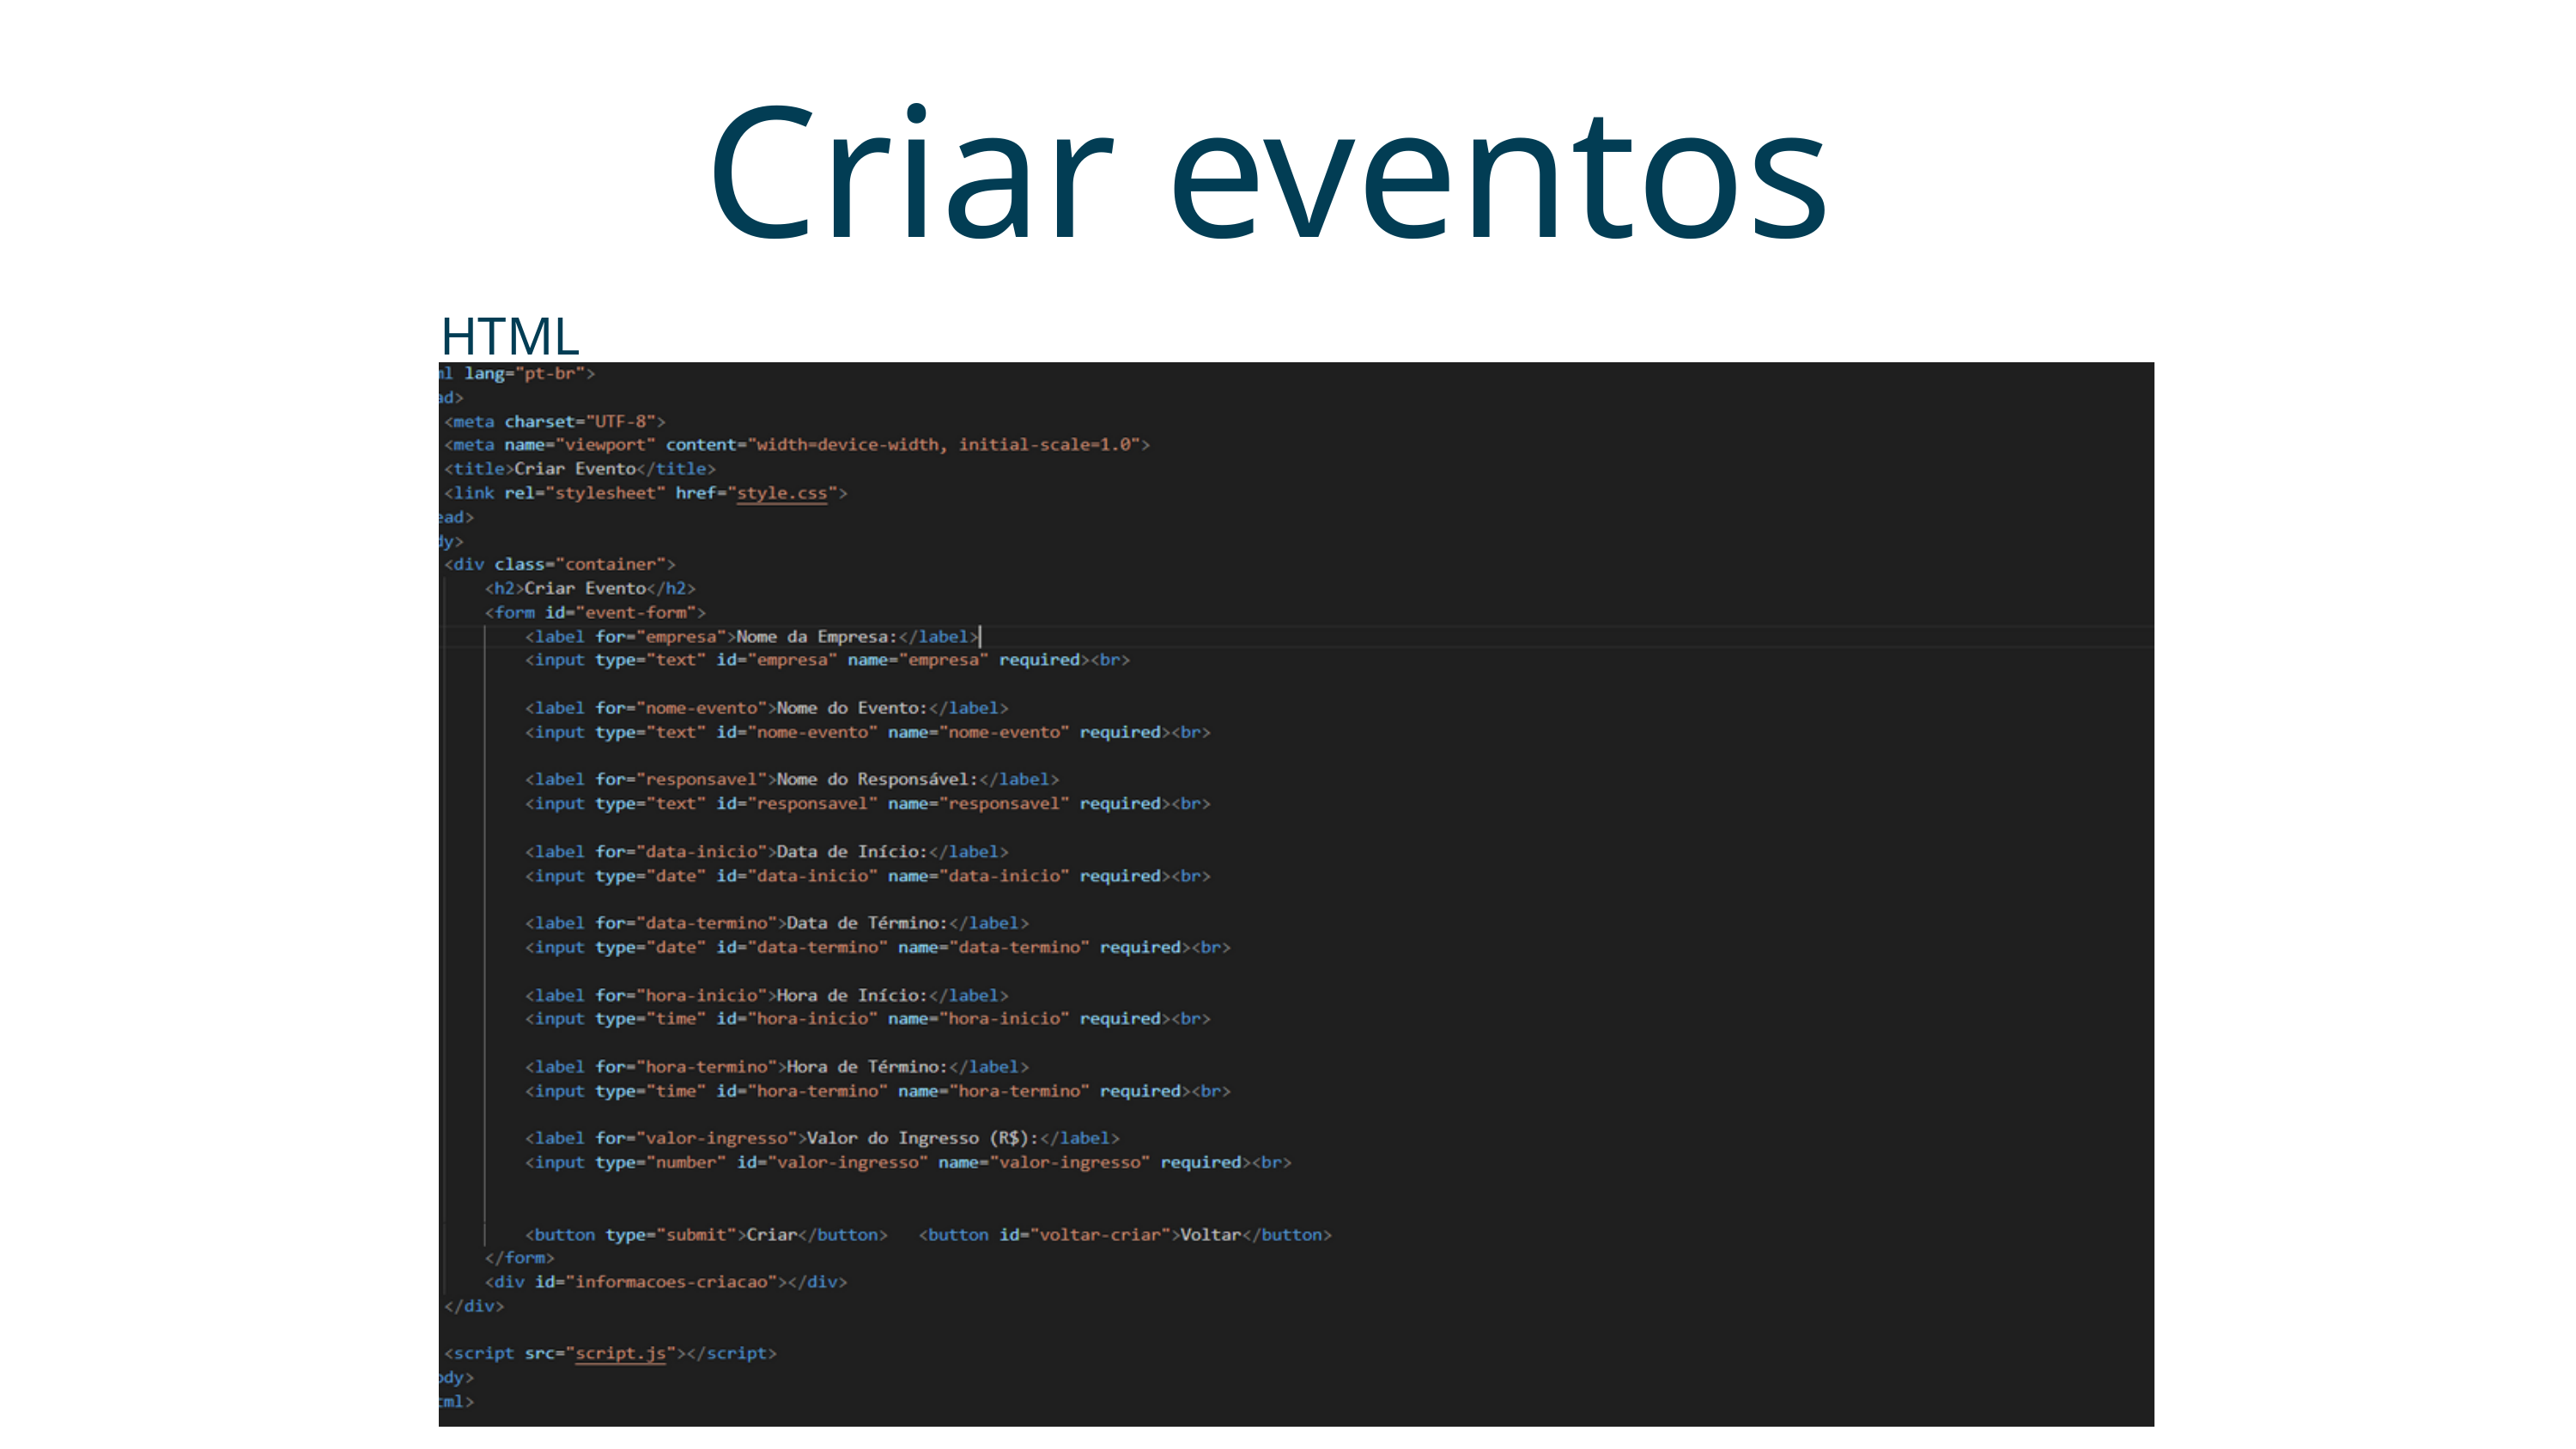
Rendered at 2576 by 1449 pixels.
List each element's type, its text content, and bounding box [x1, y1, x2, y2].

text_box Criar eventos [656, 19, 1939, 274]
text_box [439, 362, 2155, 1427]
text_box HTML [440, 293, 602, 362]
